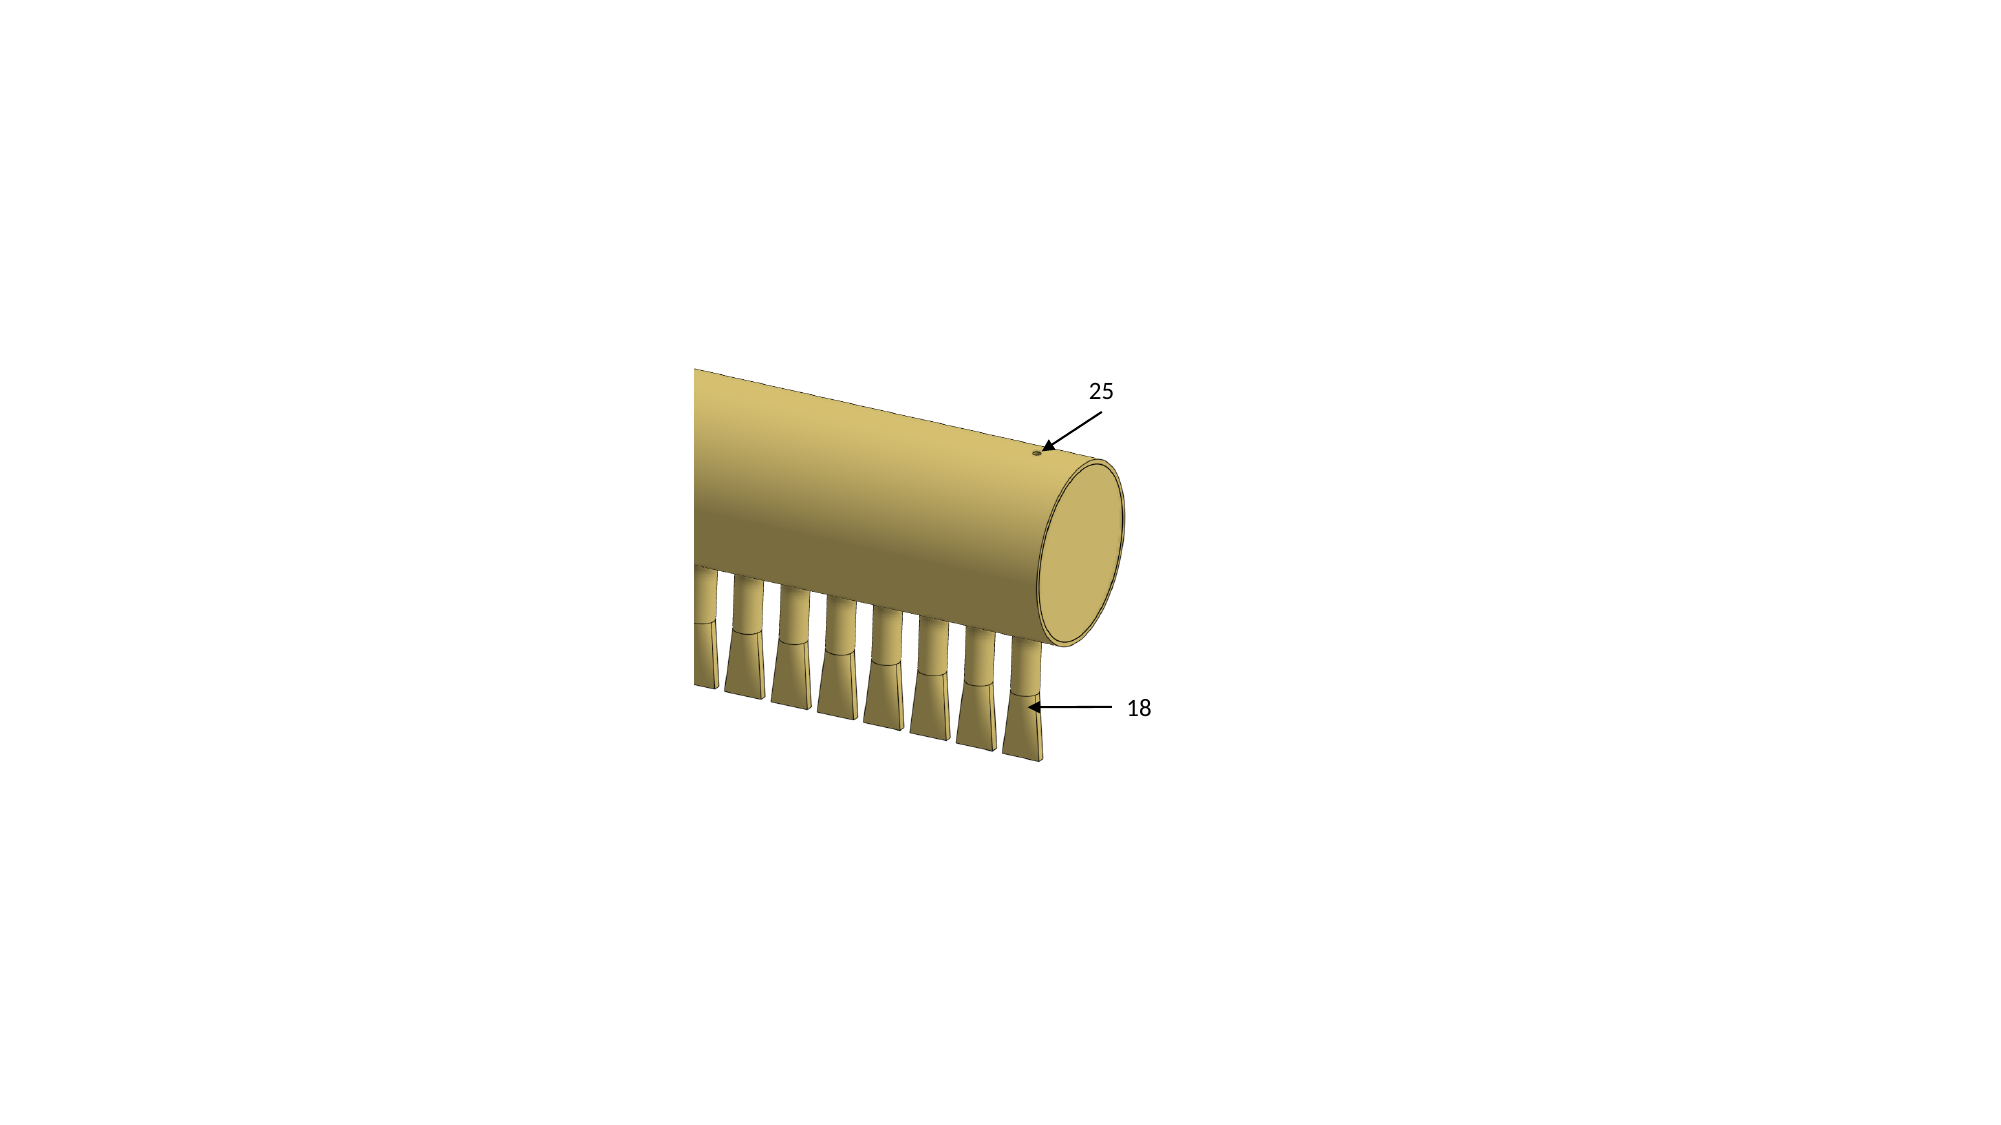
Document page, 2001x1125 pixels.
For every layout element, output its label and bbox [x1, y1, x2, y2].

text_box [1041, 367, 1130, 452]
text_box [1027, 684, 1168, 730]
picture [693, 356, 1144, 769]
